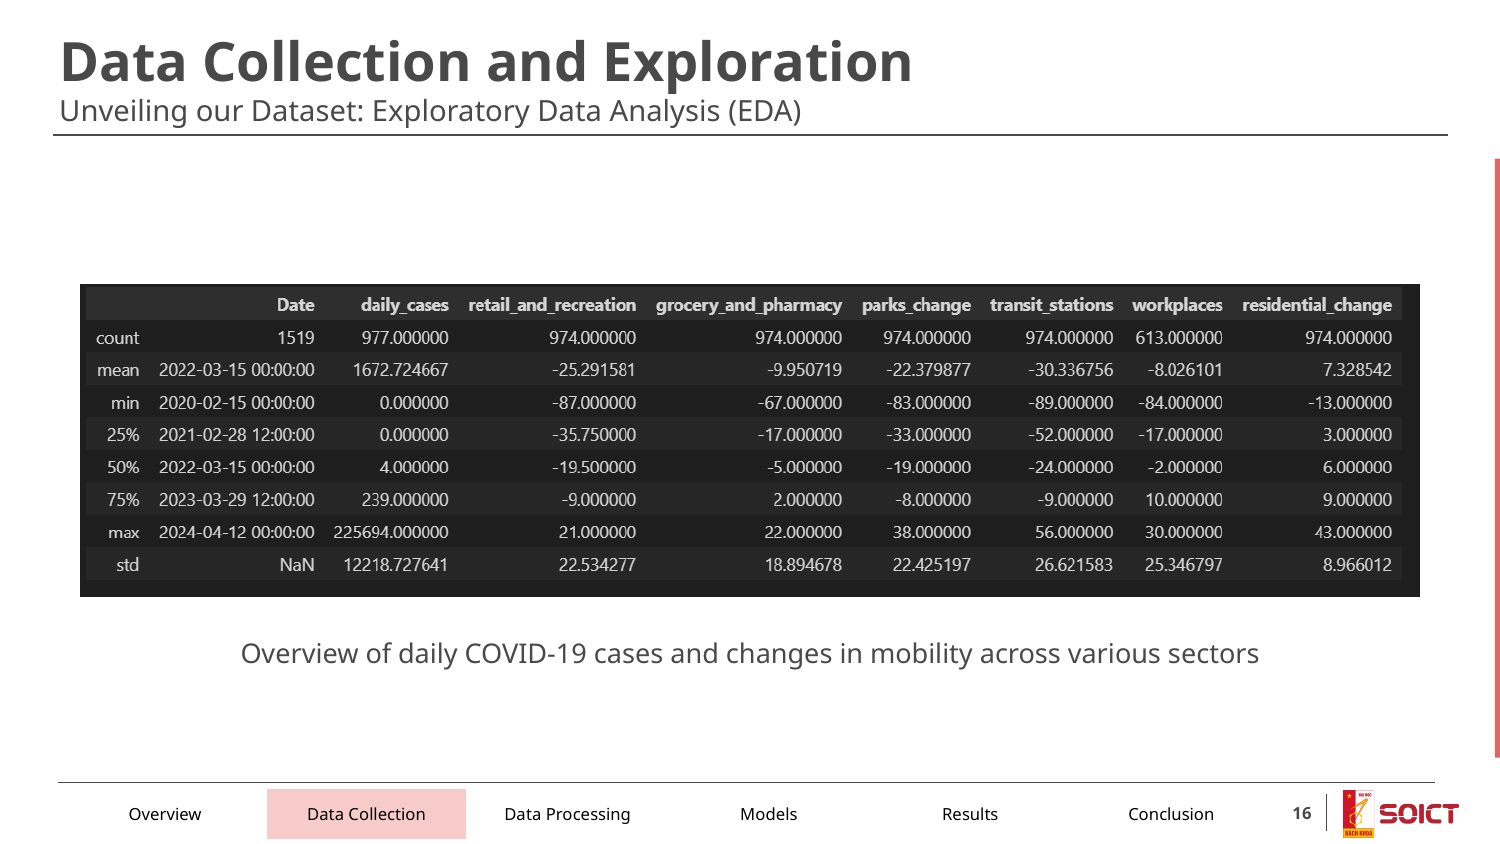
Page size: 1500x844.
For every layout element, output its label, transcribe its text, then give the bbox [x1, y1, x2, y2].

picture [80, 284, 1420, 597]
picture [1342, 790, 1459, 838]
table_header Data Processing [468, 791, 667, 839]
table_header Data Collection [267, 791, 466, 839]
table_header Conclusion [1072, 791, 1271, 839]
table_header Overview [66, 791, 265, 839]
text_box Overview of daily COVID-19 cases and changes in mobility across various sectors [0, 596, 1500, 676]
table_header Results [871, 791, 1070, 839]
table_header Models [670, 791, 868, 839]
text_box 16 [1274, 791, 1327, 840]
text_box Data Collection and Exploration Unveiling our Dataset: Exploratory Data Analysis (EDA) [44, 2, 1439, 177]
